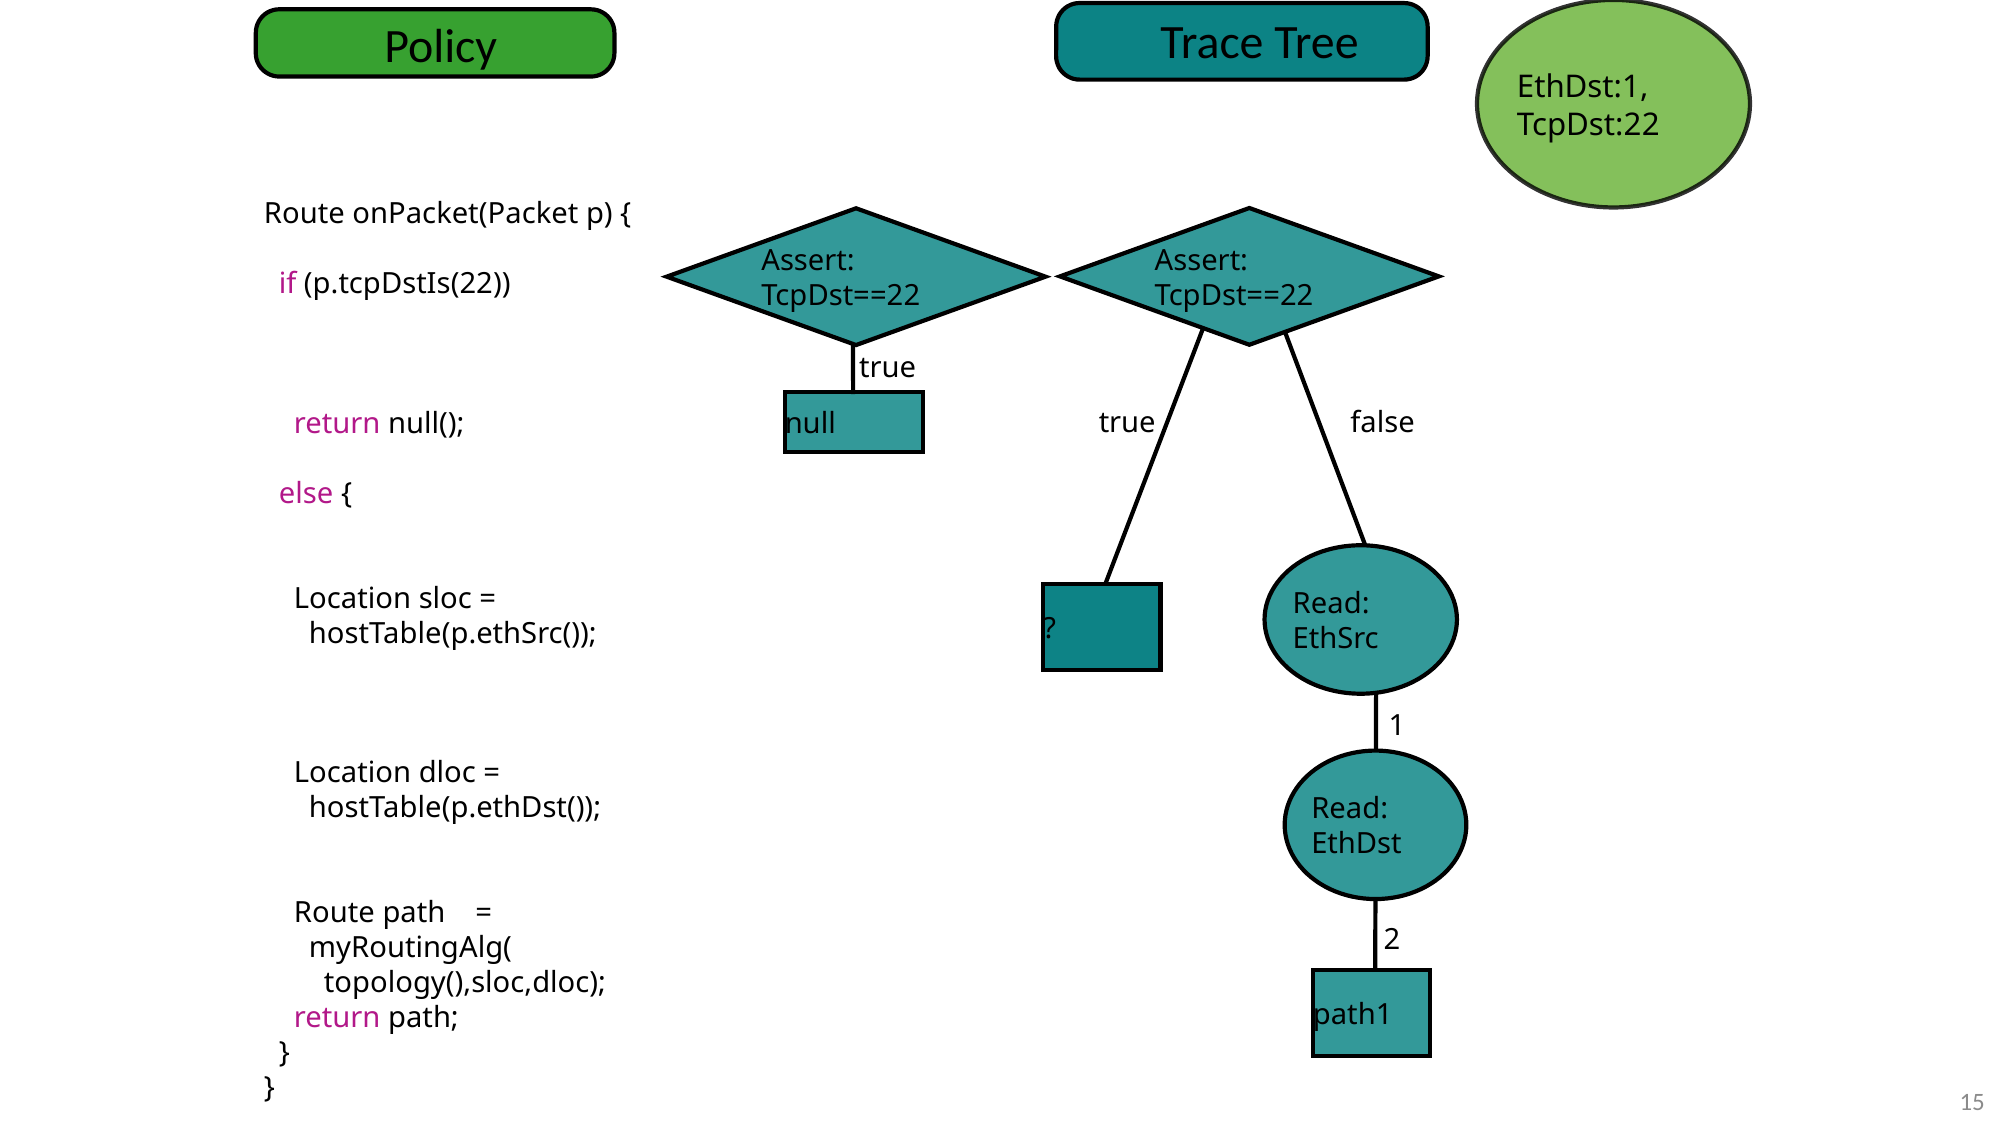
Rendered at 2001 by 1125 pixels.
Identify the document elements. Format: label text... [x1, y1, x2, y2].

text_box Trace Tree [1160, 10, 1360, 69]
text_box null [797, 392, 924, 453]
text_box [1043, 207, 1467, 1056]
text_box true [859, 347, 972, 383]
text_box [255, 9, 615, 77]
text_box Assert: TcpDst==22 [797, 208, 1043, 346]
slide_number 15 [1687, 1074, 2000, 1125]
text_box Policy [384, 14, 498, 72]
text_box EthDst:1, TcpDst:22 [1477, 0, 1750, 208]
text_box [1056, 3, 1428, 80]
text_box Route onPacket(Packet p) { if (p.tcpDstIs(22)) return null(); else { Location sloc = hostTable(p.ethSrc()); Location dloc = hostTable(p.ethDst()); Route path = myRoutingAlg( topology(),sloc,dloc); return path; } } [264, 179, 797, 1118]
